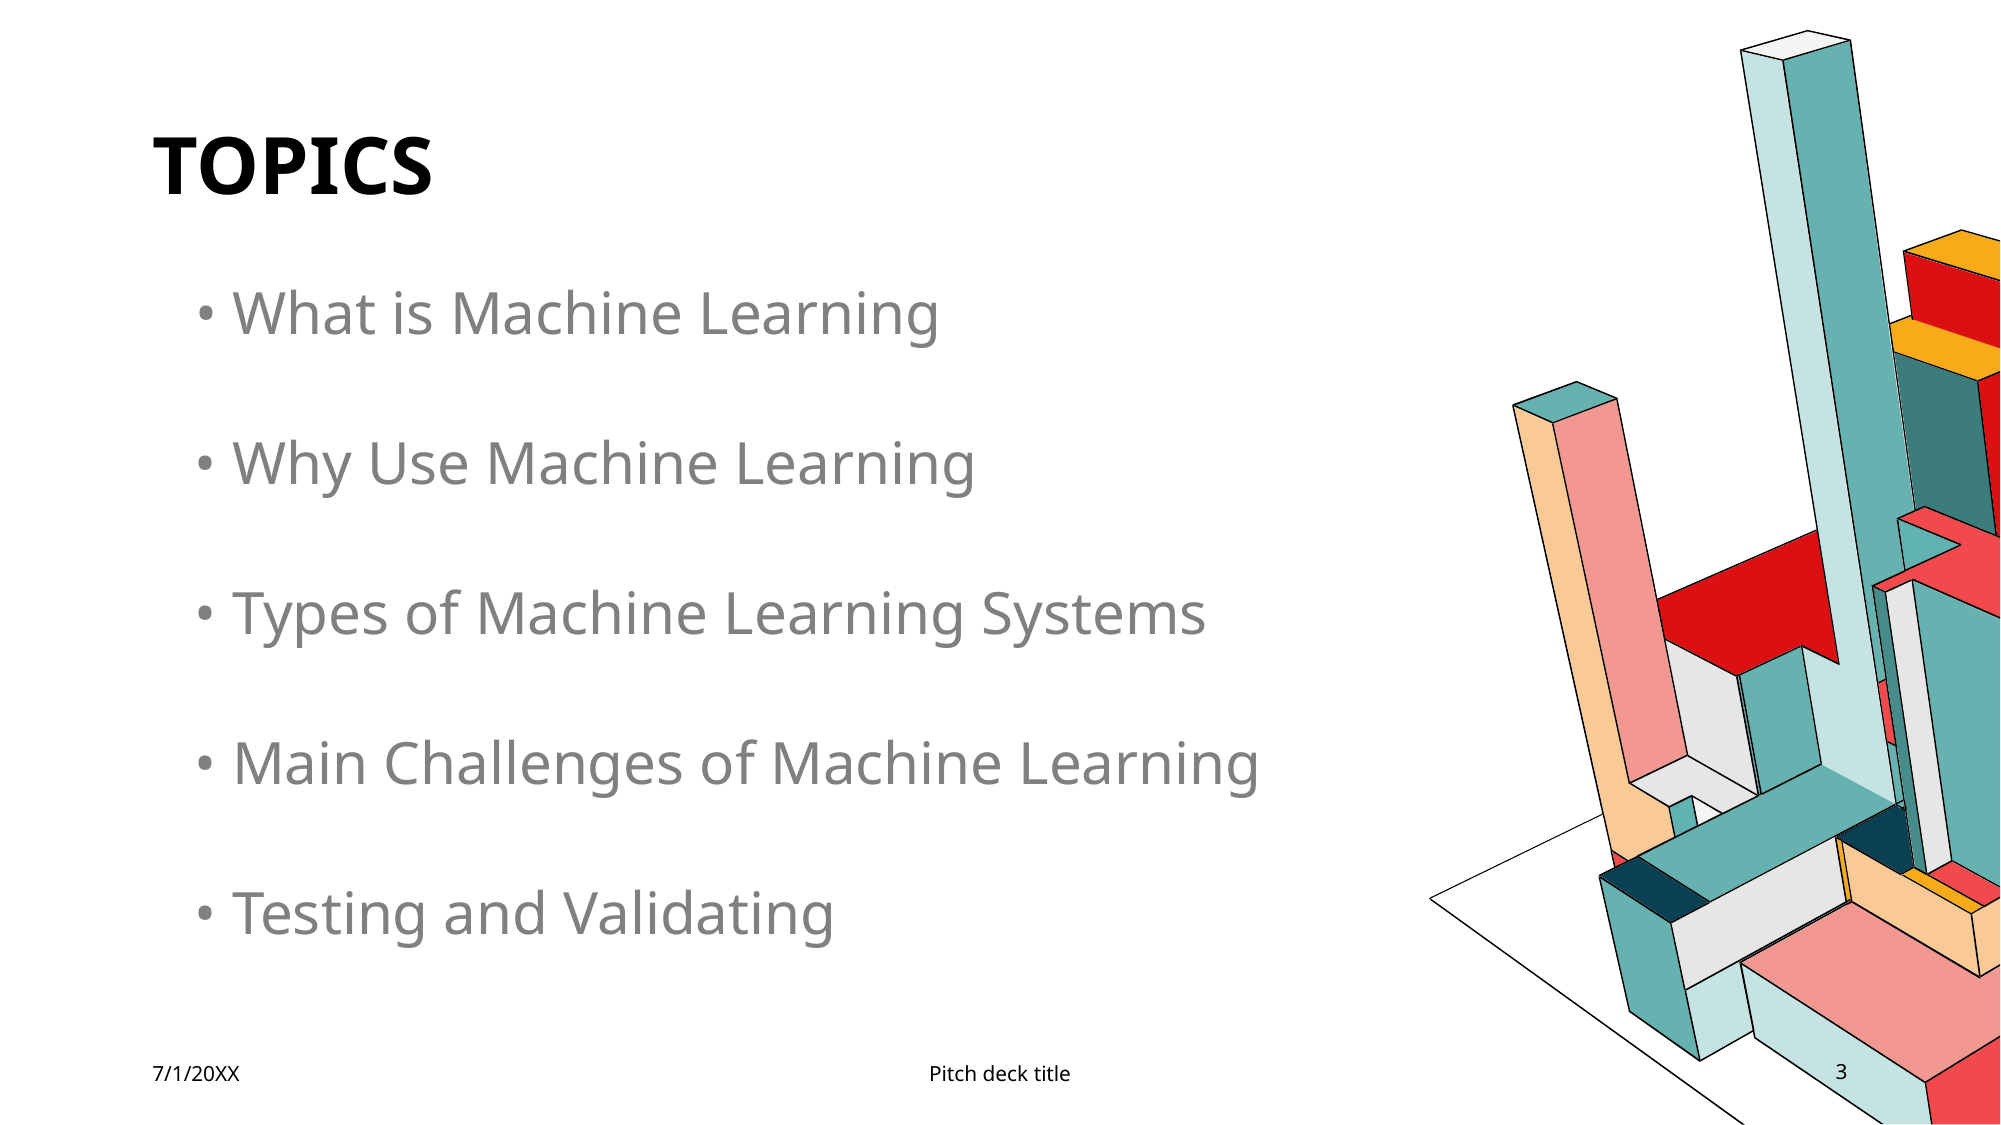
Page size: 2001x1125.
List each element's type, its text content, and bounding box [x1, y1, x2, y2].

list • What is Machine Learning [180, 284, 1455, 345]
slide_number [137, 1042, 588, 1103]
list • Why Use Machine Learning [179, 434, 1380, 495]
list • Main Challenges of Machine Learning [179, 734, 1380, 795]
list • Testing and Validating [179, 884, 1380, 945]
list • Types of Machine Learning Systems [179, 584, 1380, 645]
footer Pitch deck title [662, 1042, 1338, 1103]
slide_number 3 [1412, 1042, 1863, 1103]
title topics [137, 59, 1863, 278]
